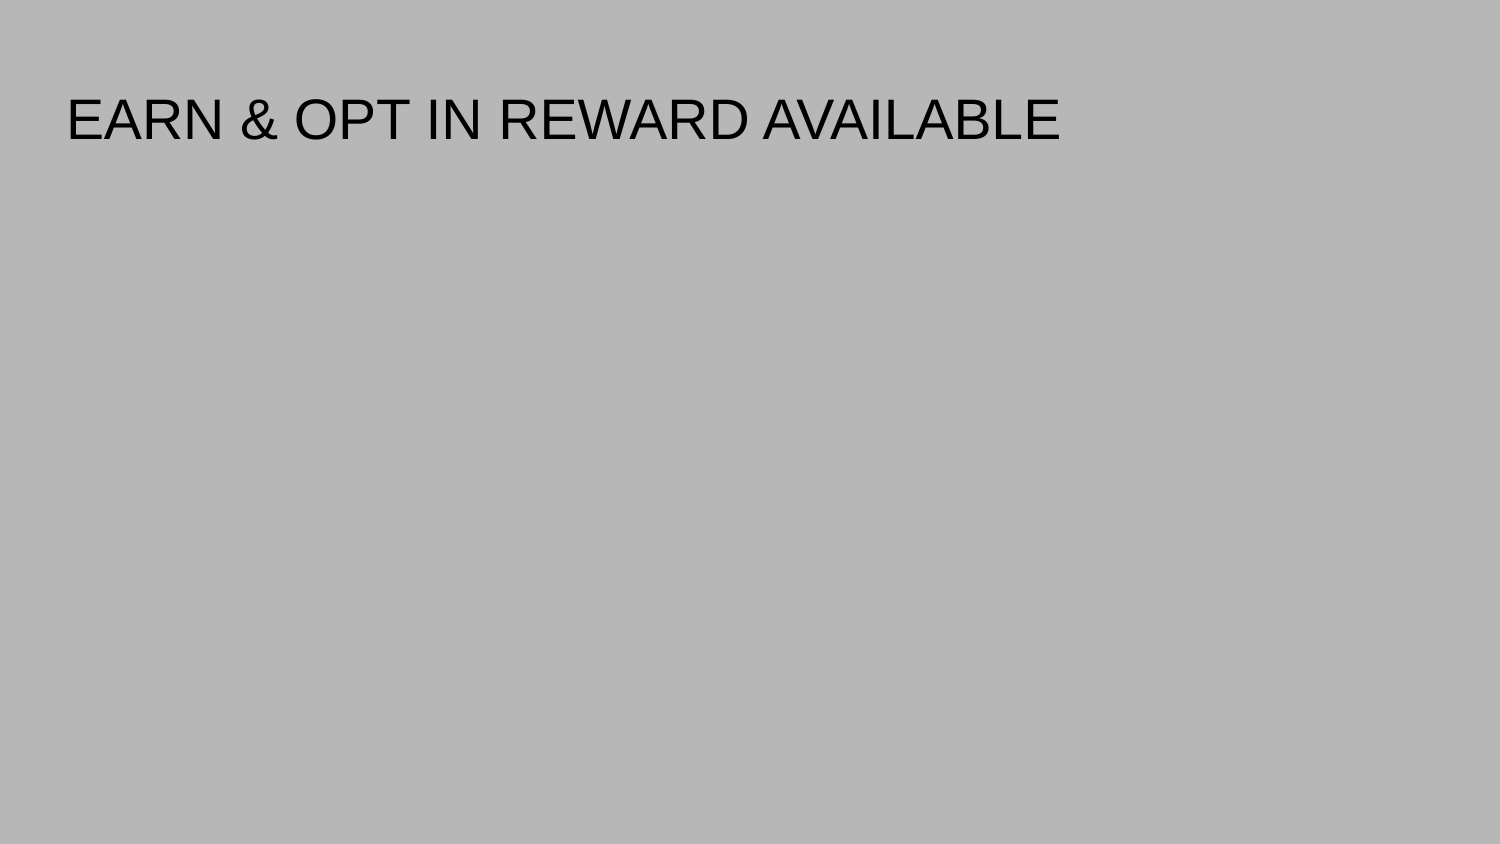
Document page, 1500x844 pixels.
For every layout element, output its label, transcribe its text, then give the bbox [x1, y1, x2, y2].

title EARN & OPT IN REWARD AVAILABLE [51, 72, 1449, 167]
